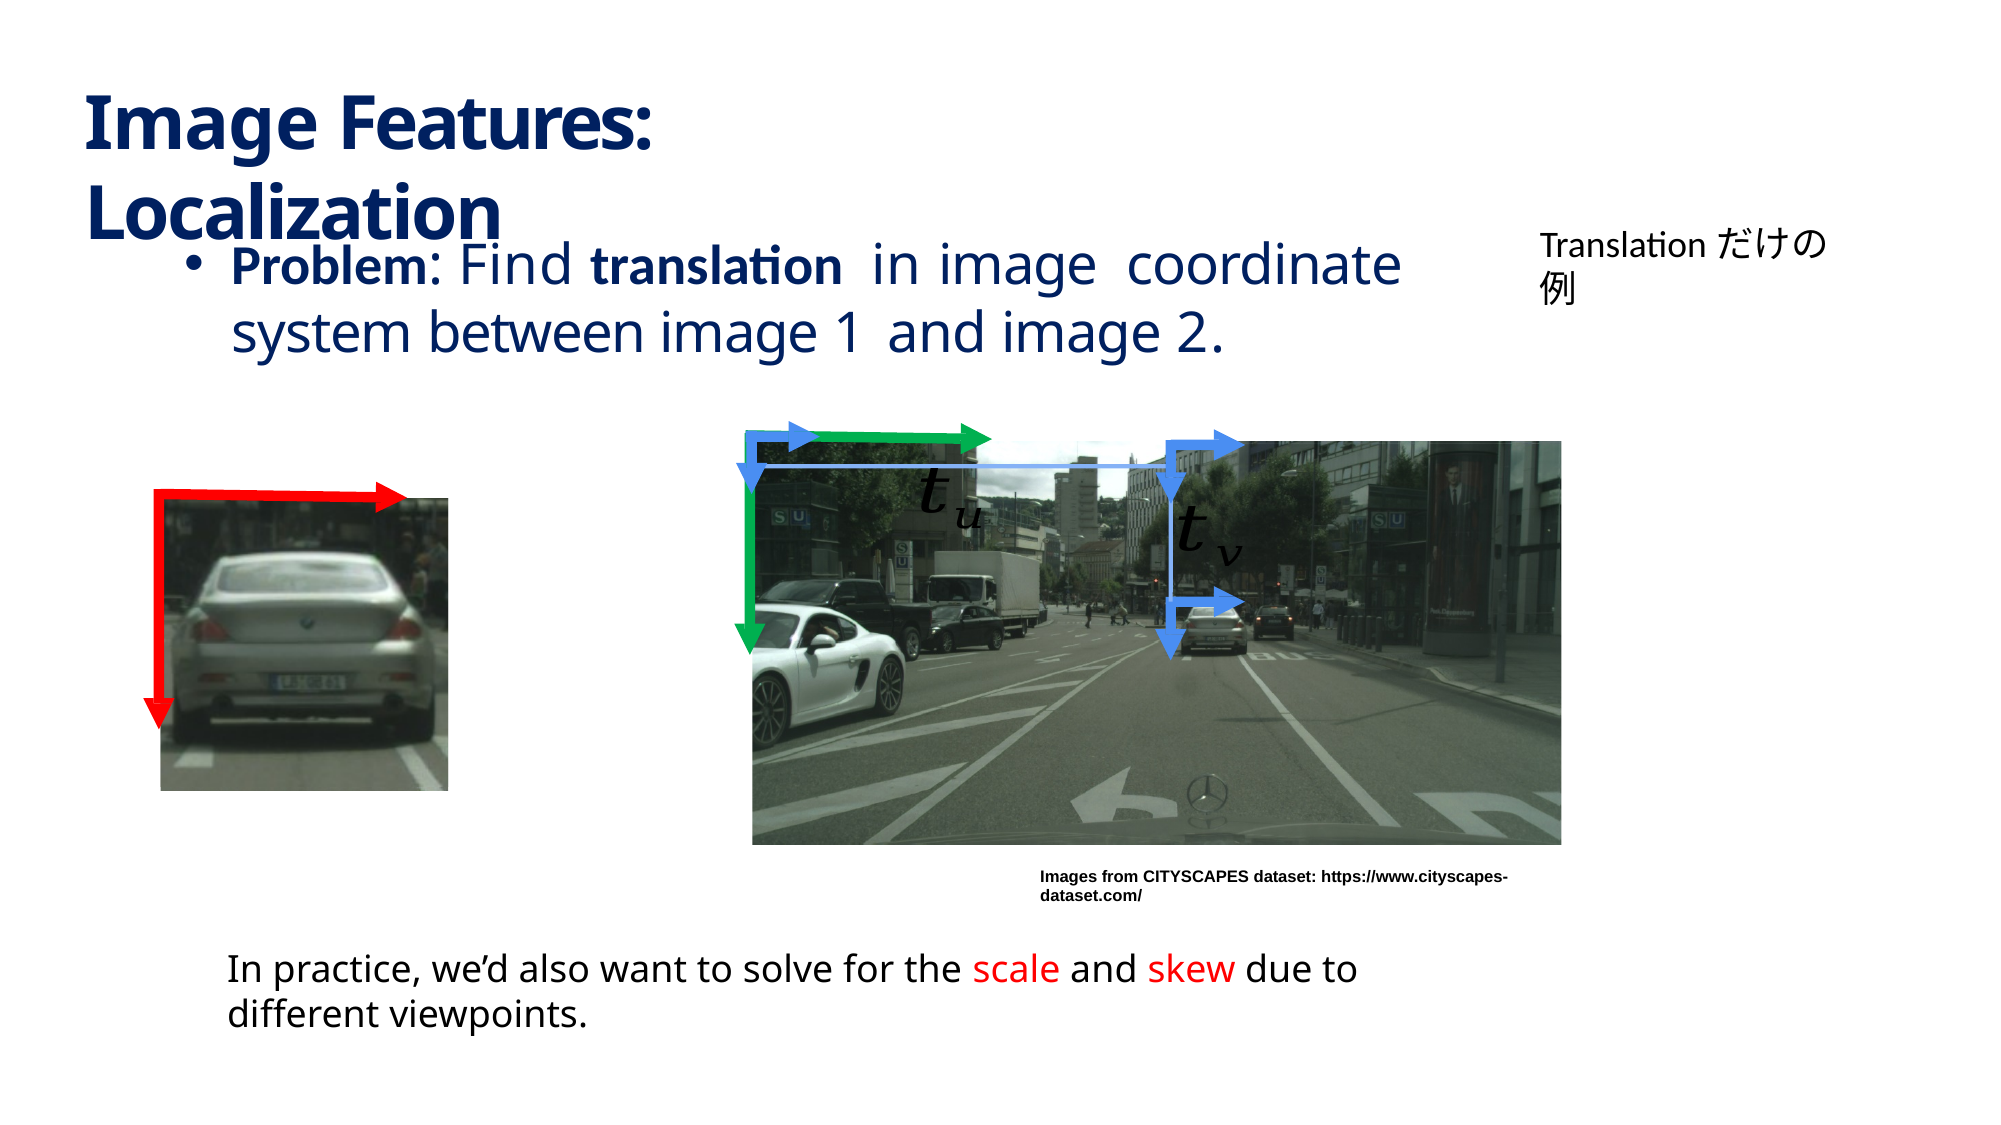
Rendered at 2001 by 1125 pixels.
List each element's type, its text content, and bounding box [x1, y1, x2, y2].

text_box [160, 787, 449, 791]
text_box [1170, 429, 1246, 461]
text_box In practice, we’d also want to solve for the scale and skew due to different viewpoints. [212, 937, 1488, 1043]
text_box [734, 481, 766, 655]
text_box Translationだけの例 [1524, 213, 1875, 318]
text_box [736, 430, 768, 495]
text_box [160, 481, 408, 513]
text_box [1155, 440, 1187, 504]
text_box [143, 489, 175, 730]
text_box [811, 423, 993, 455]
title Image Features: Localization [82, 72, 1027, 263]
text_box [1176, 586, 1246, 618]
text_box [1155, 596, 1187, 661]
text_box [752, 441, 1562, 845]
text_box [757, 421, 820, 453]
text_box [160, 498, 449, 787]
text_box Images from CITYSCAPES dataset: https://www.cityscapes- dataset.com/ [1038, 863, 1518, 905]
